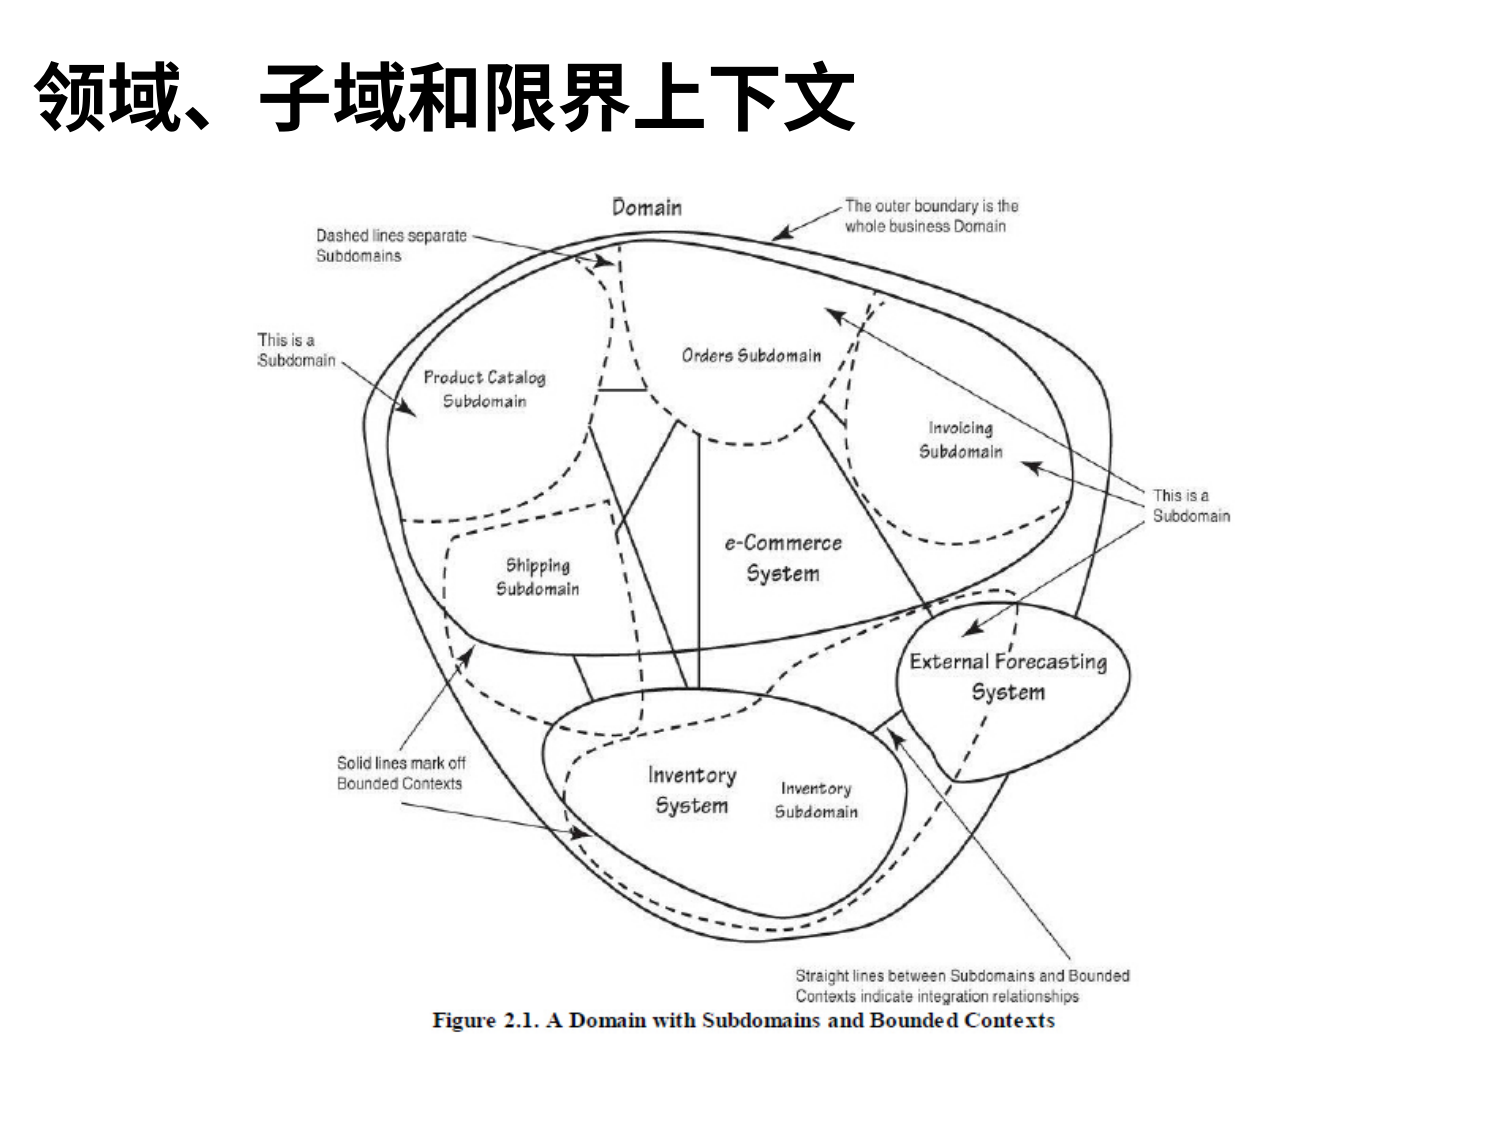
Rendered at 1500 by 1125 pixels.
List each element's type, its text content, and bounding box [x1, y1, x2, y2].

picture [253, 194, 1235, 1036]
text_box 领域、子域和限界上下文 [17, 42, 1424, 149]
